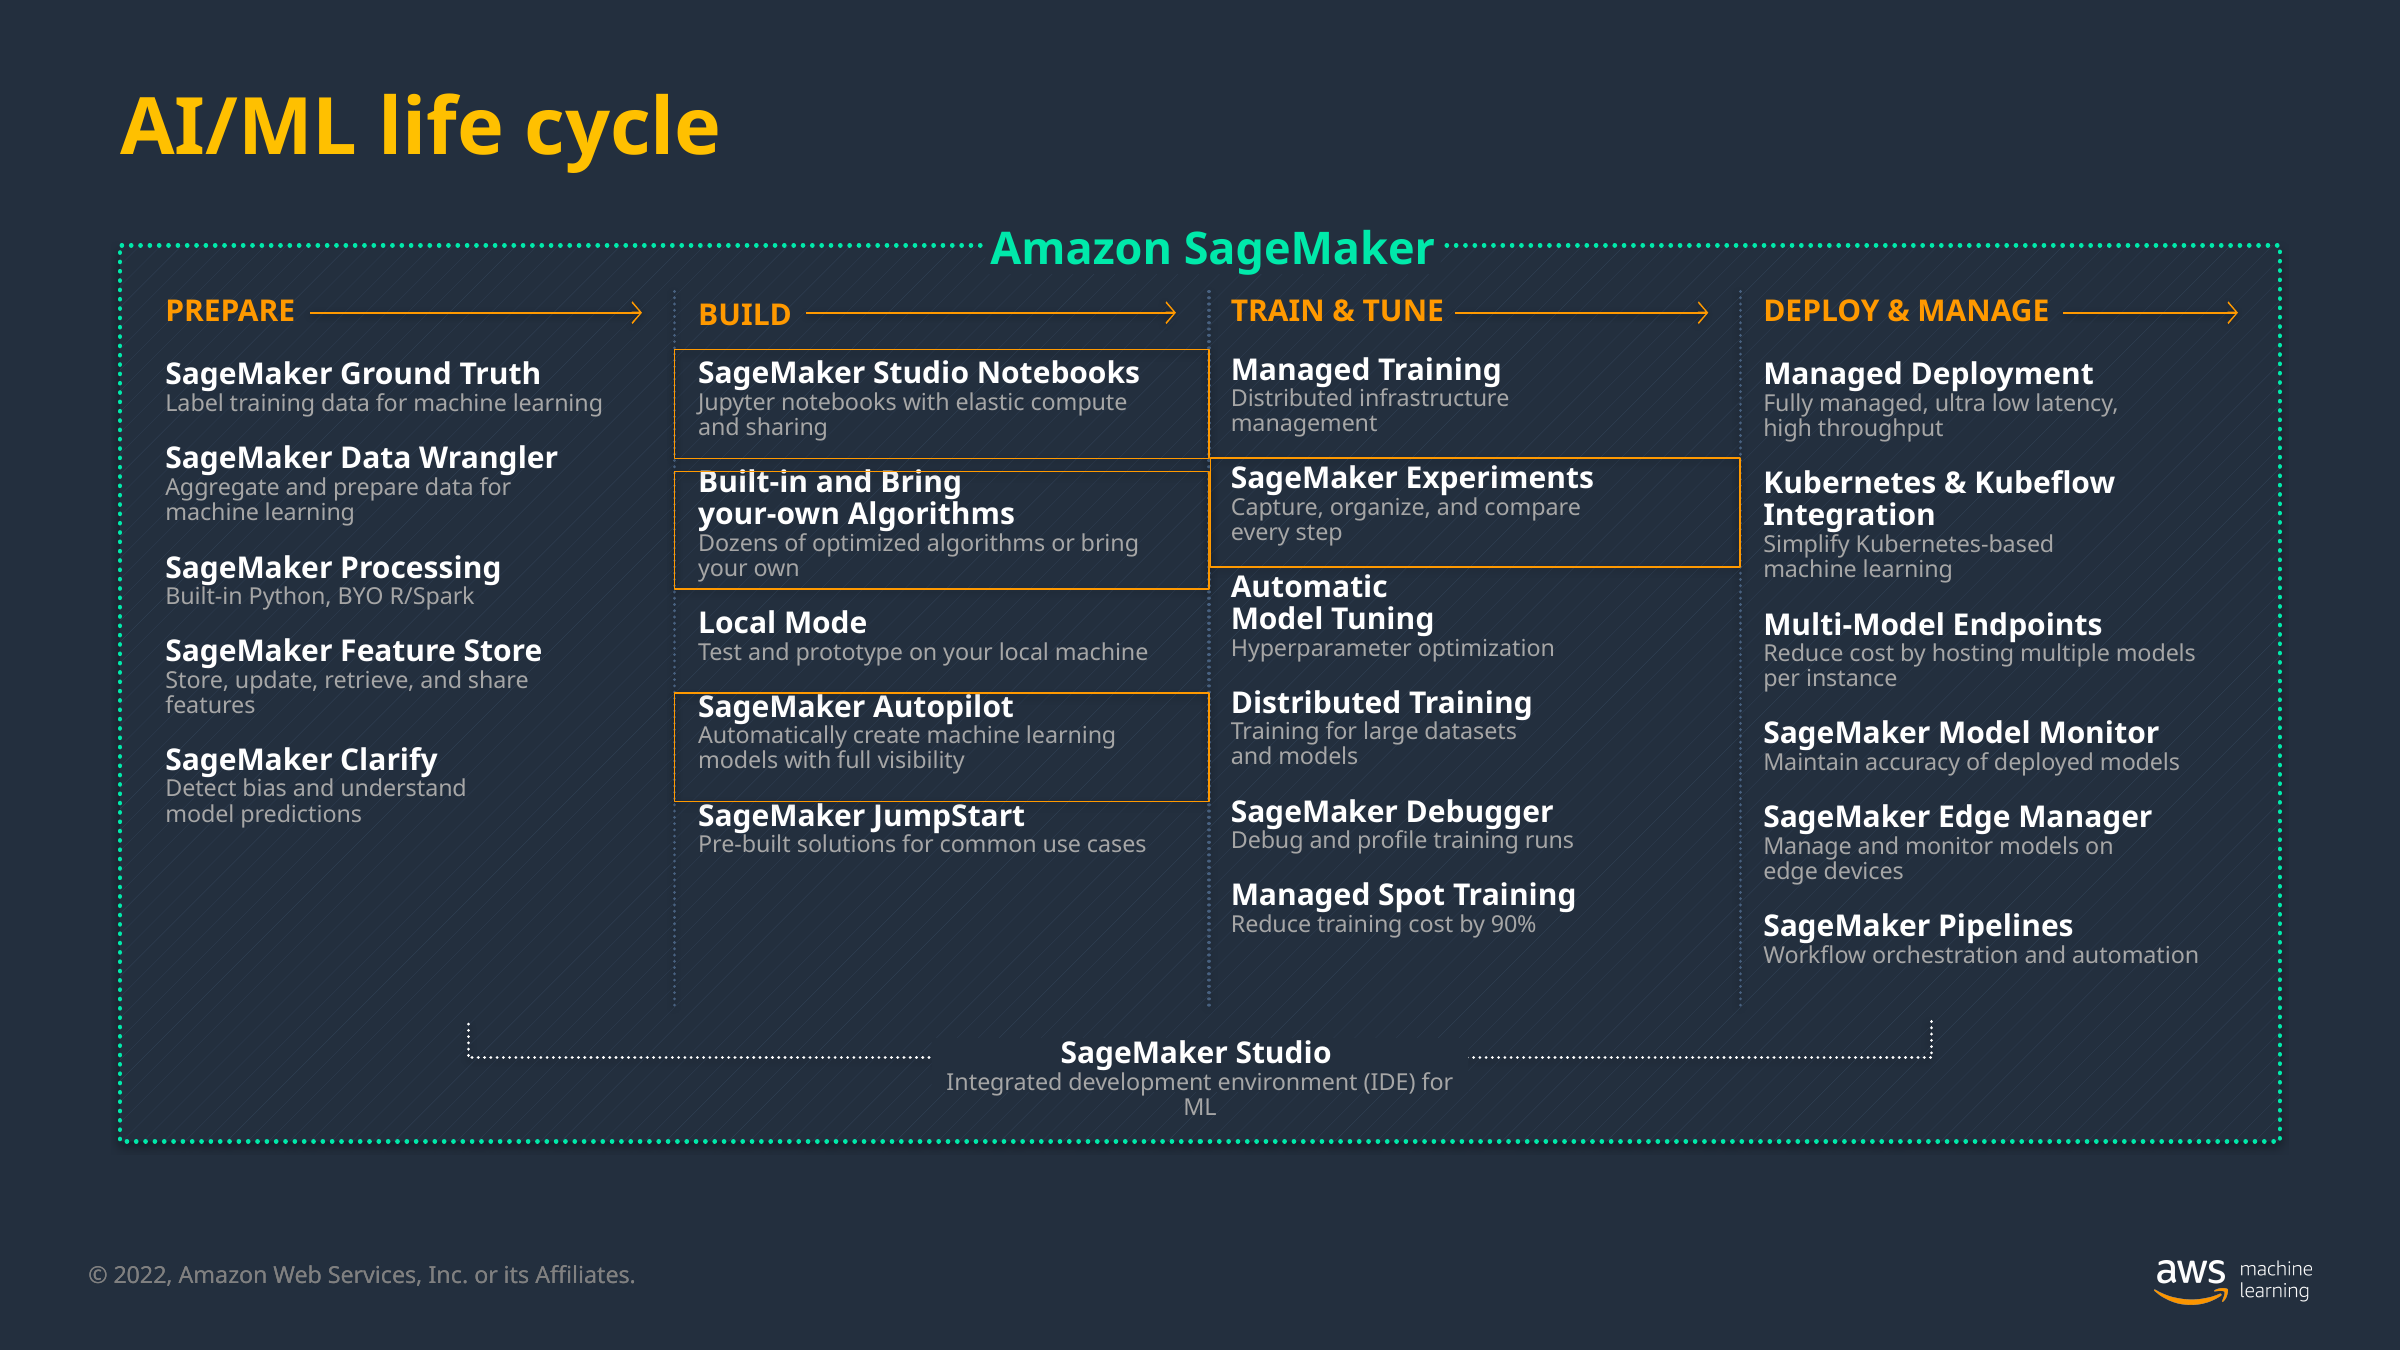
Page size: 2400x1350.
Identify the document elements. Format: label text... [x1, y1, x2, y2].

title AI/ML life cycle [120, 75, 2280, 256]
text_box [679, 349, 1204, 459]
text_box BUILD SageMaker Studio Notebooks Jupyter notebooks with elastic compute and sharing Built-in and Bring your-own Algorithms Dozens of optimized algorithms or bring your own Local Mode Test and prototype on your local machine SageMaker Autopilot Automatically create machine learning models with full visibility SageMaker JumpStart Pre-built solutions for common use cases [698, 299, 1155, 348]
text_box [679, 471, 1204, 590]
text_box PREPARE SageMaker Ground Truth Label training data for machine learning SageMaker Data Wrangler Aggregate and prepare data for machine learning SageMaker Processing Built-in Python, BYO R/Spark SageMaker Feature Store Store, update, retrieve, and share features SageMaker Clarify Detect bias and understand model predictions [165, 295, 622, 877]
picture [2154, 1260, 2312, 1305]
text_box SageMaker Studio Integrated development environment (IDE) for ML [931, 1038, 1469, 1092]
text_box TRAIN & TUNE Managed Training Distributed infrastructure management SageMaker Experiments Capture, organize, and compare every step Automatic Model Tuning Hyperparameter optimization Distributed Training Training for large datasets and models SageMaker Debugger Debug and profile training runs Managed Spot Training Reduce training cost by 90% [1230, 575, 1687, 961]
text_box [1214, 457, 1735, 568]
text_box [119, 244, 2281, 1142]
text_box BUILD SageMaker Studio Notebooks Jupyter notebooks with elastic compute and sharing Built-in and Bring your-own Algorithms Dozens of optimized algorithms or bring your own Local Mode Test and prototype on your local machine SageMaker Autopilot Automatically create machine learning models with full visibility SageMaker JumpStart Pre-built solutions for common use cases [698, 810, 1155, 891]
text_box [679, 692, 1204, 802]
text_box DEPLOY & MANAGE Managed Deployment Fully managed, ultra low latency, high throughput Kubernetes & Kubeflow Integration Simplify Kubernetes-based machine learning Multi-Model Endpoints Reduce cost by hosting multiple models per instance SageMaker Model Monitor Maintain accuracy of deployed models SageMaker Edge Manager Manage and monitor models on edge devices SageMaker Pipelines Workflow orchestration and automation [1763, 295, 2220, 1094]
text_box TRAIN & TUNE Managed Training Distributed infrastructure management SageMaker Experiments Capture, organize, and compare every step Automatic Model Tuning Hyperparameter optimization Distributed Training Training for large datasets and models SageMaker Debugger Debug and profile training runs Managed Spot Training Reduce training cost by 90% [1230, 295, 1687, 456]
text_box BUILD SageMaker Studio Notebooks Jupyter notebooks with elastic compute and sharing Built-in and Bring your-own Algorithms Dozens of optimized algorithms or bring your own Local Mode Test and prototype on your local machine SageMaker Autopilot Automatically create machine learning models with full visibility SageMaker JumpStart Pre-built solutions for common use cases [698, 598, 1155, 691]
text_box Amazon SageMaker [985, 219, 1441, 274]
text_box [466, 1019, 1934, 1060]
